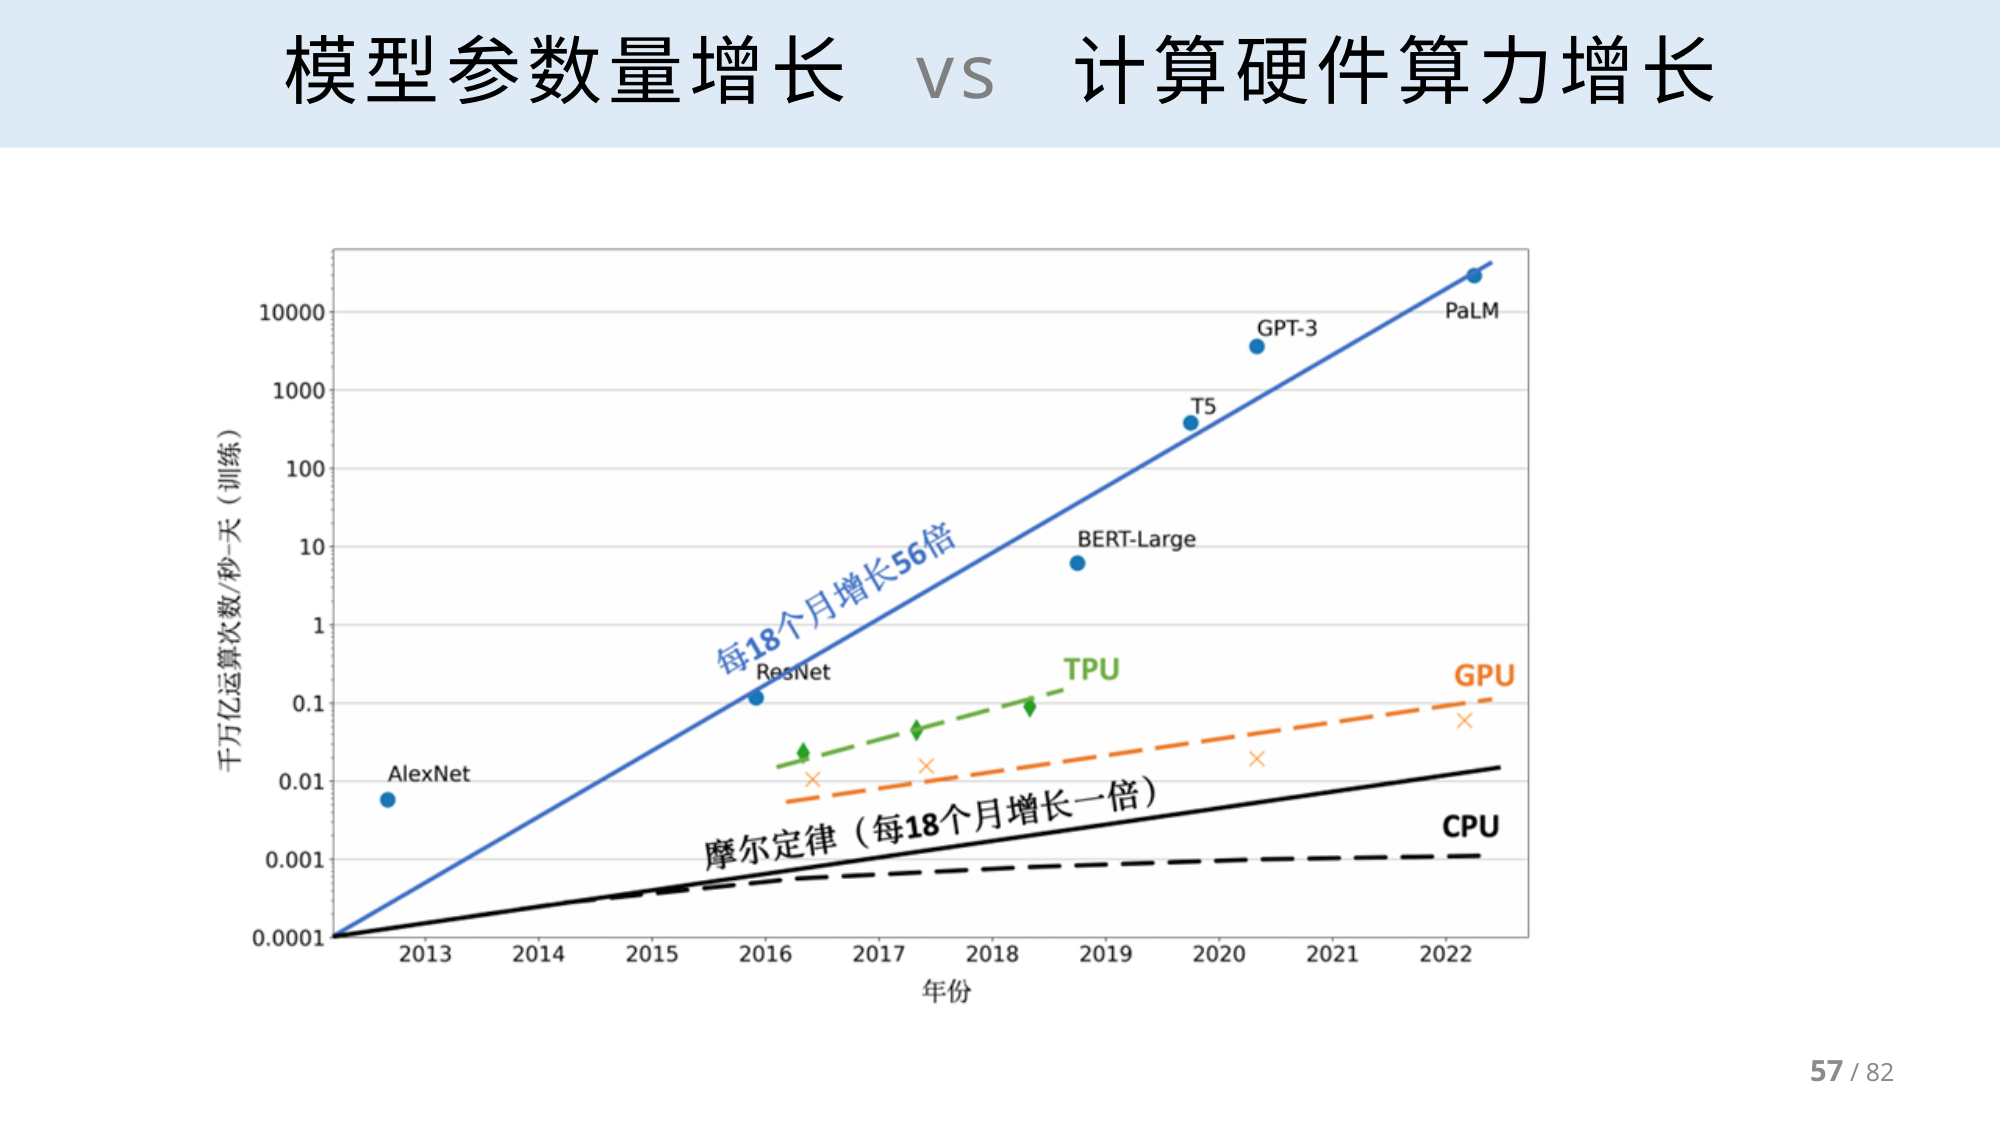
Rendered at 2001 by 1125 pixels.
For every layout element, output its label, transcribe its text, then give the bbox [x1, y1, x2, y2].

title 模型参数量增长 vs 计算硬件算力增长 [0, 0, 2000, 148]
picture [202, 239, 1542, 1012]
slide_number 57 / 82 [1726, 1042, 1910, 1103]
